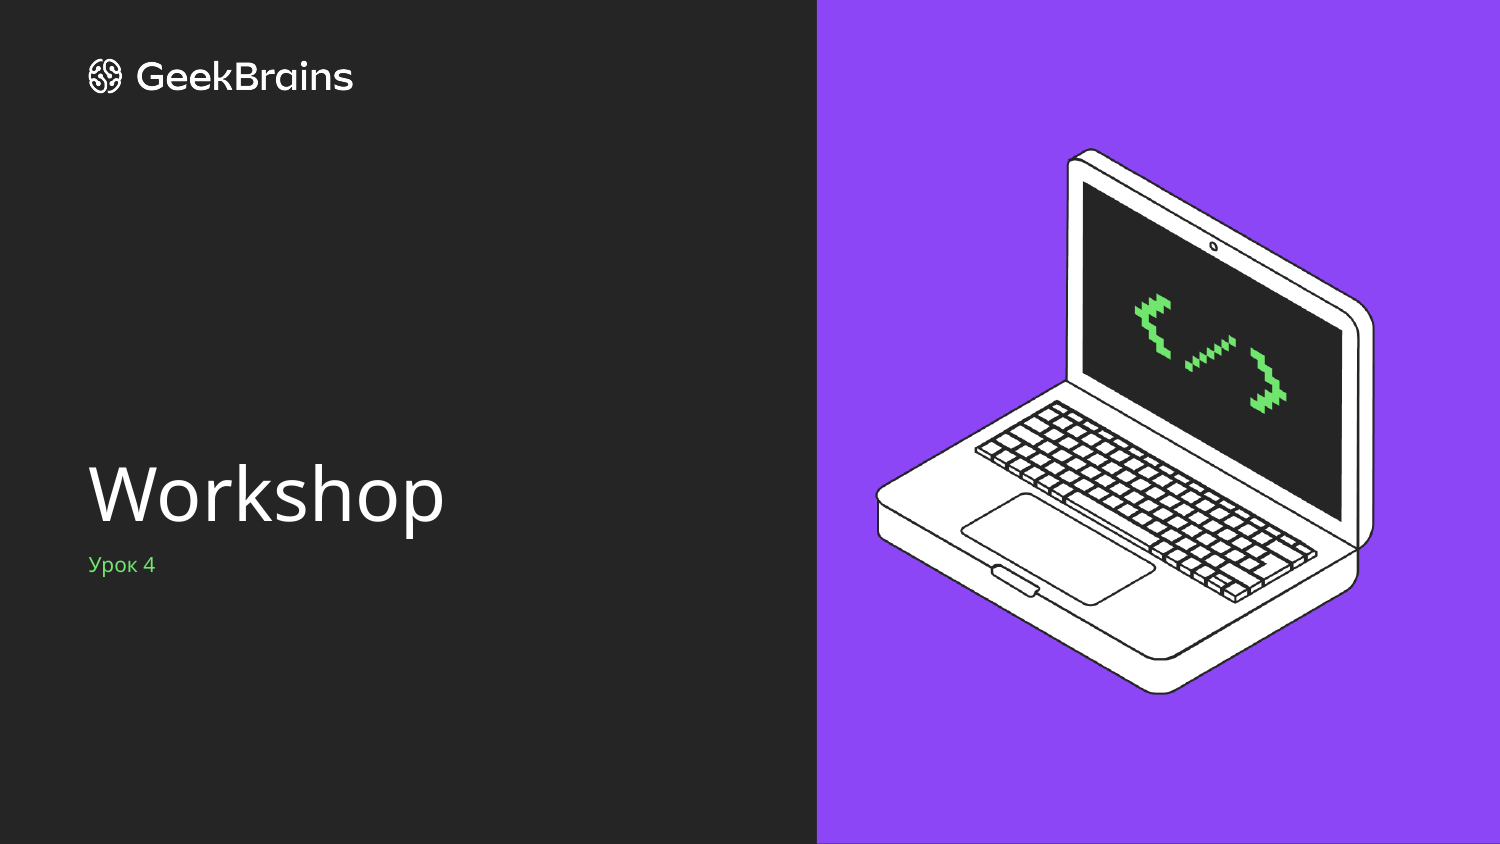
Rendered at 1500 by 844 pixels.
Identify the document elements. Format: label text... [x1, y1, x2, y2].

title Workshop [88, 118, 750, 537]
subtitle Урок 4 [88, 536, 721, 844]
picture [88, 58, 353, 94]
picture [875, 148, 1375, 696]
